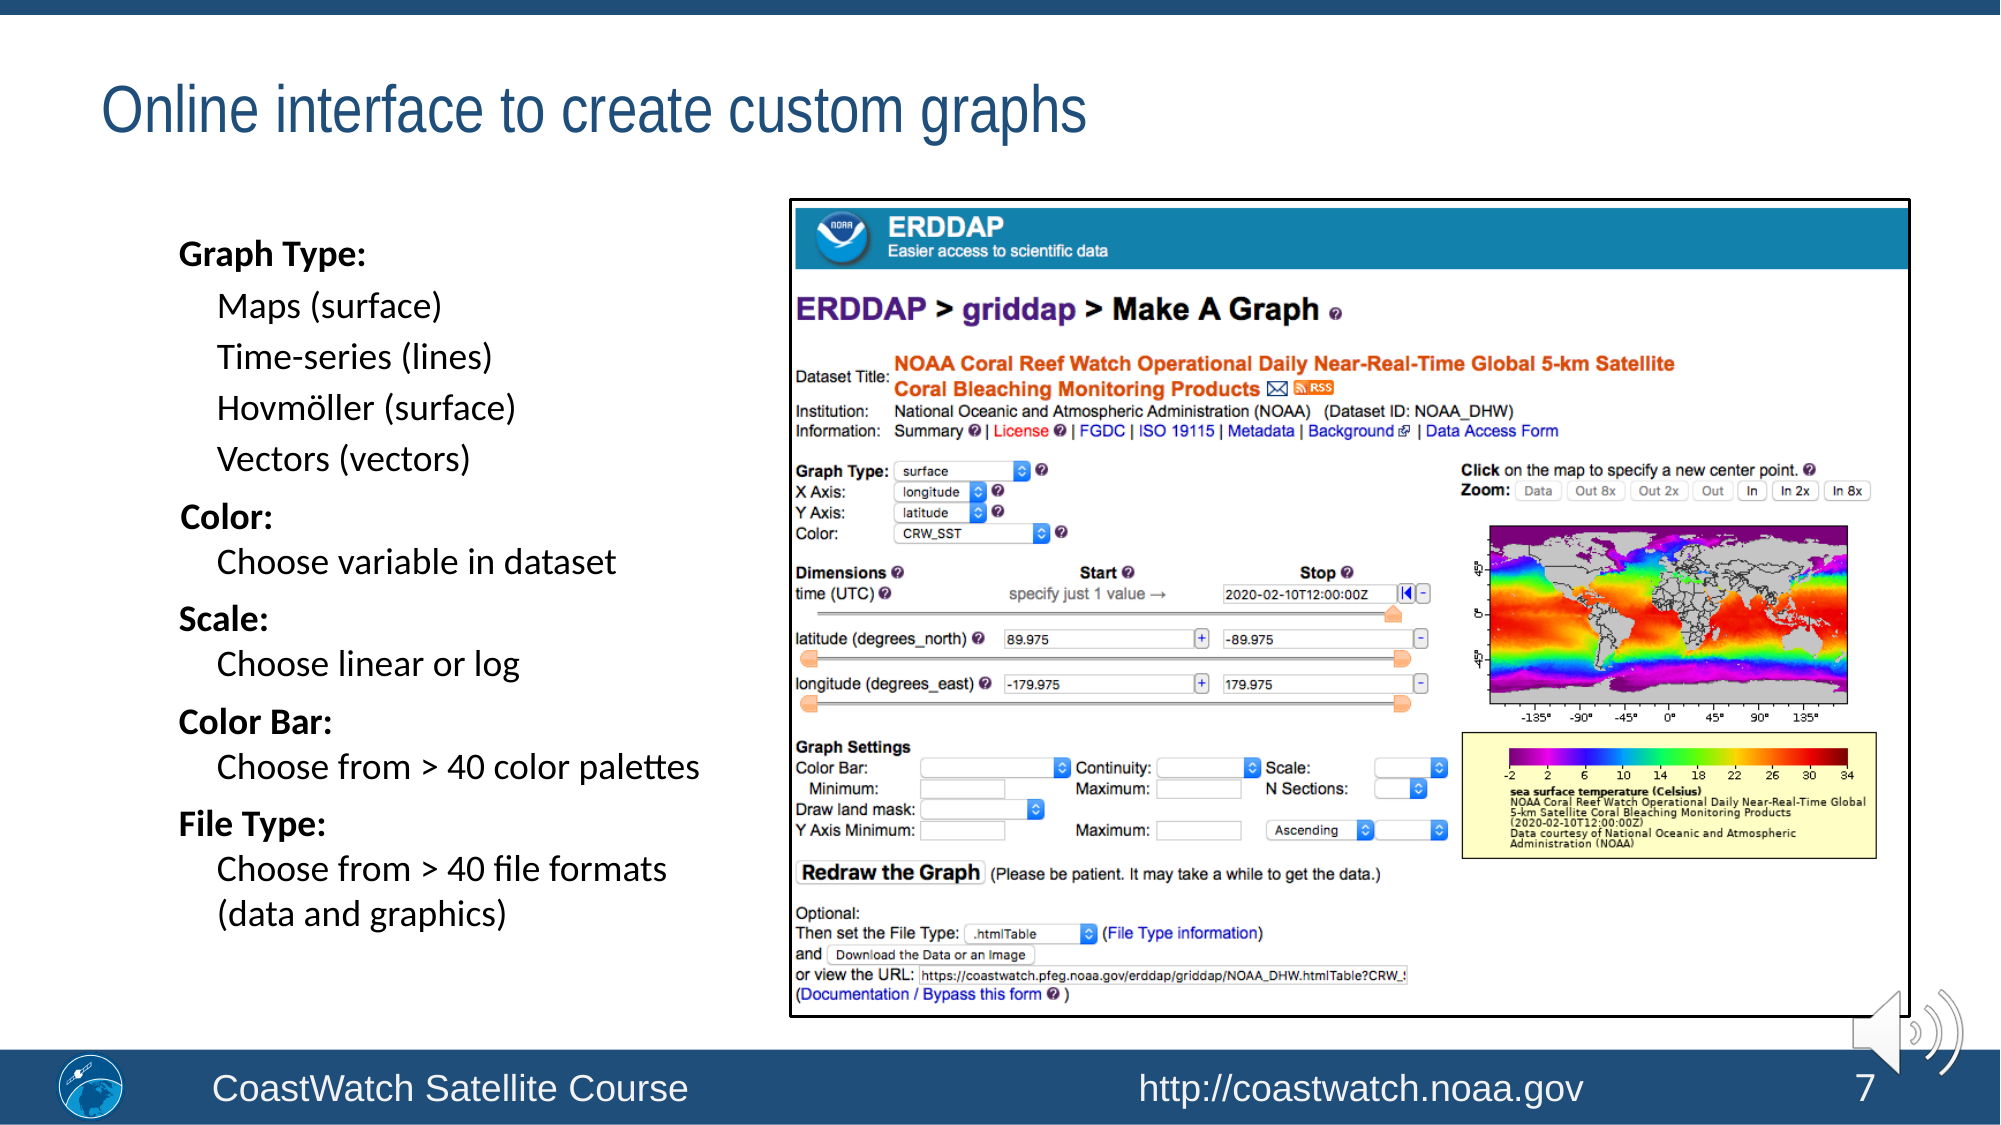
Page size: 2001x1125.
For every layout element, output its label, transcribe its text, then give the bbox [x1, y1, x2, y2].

picture [1841, 966, 1976, 1101]
text_box Graph Type: Maps (surface) Time-series (lines) Hovmöller (surface) Vectors (vectors) Color: Choose variable in dataset Scale: Choose linear or log Color Bar: Choose from > 40 color palettes File Type: Choose from > 40 file formats (data and graphics) [163, 221, 740, 987]
slide_number 7 [1839, 1056, 2000, 1117]
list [791, 200, 1909, 1016]
footer CoastWatch Satellite Course http://coastwatch.noaa.gov [196, 1056, 1734, 1117]
title Online interface to create custom graphs [86, 1, 1812, 220]
text_box [247, 91, 278, 152]
picture [56, 1052, 125, 1121]
